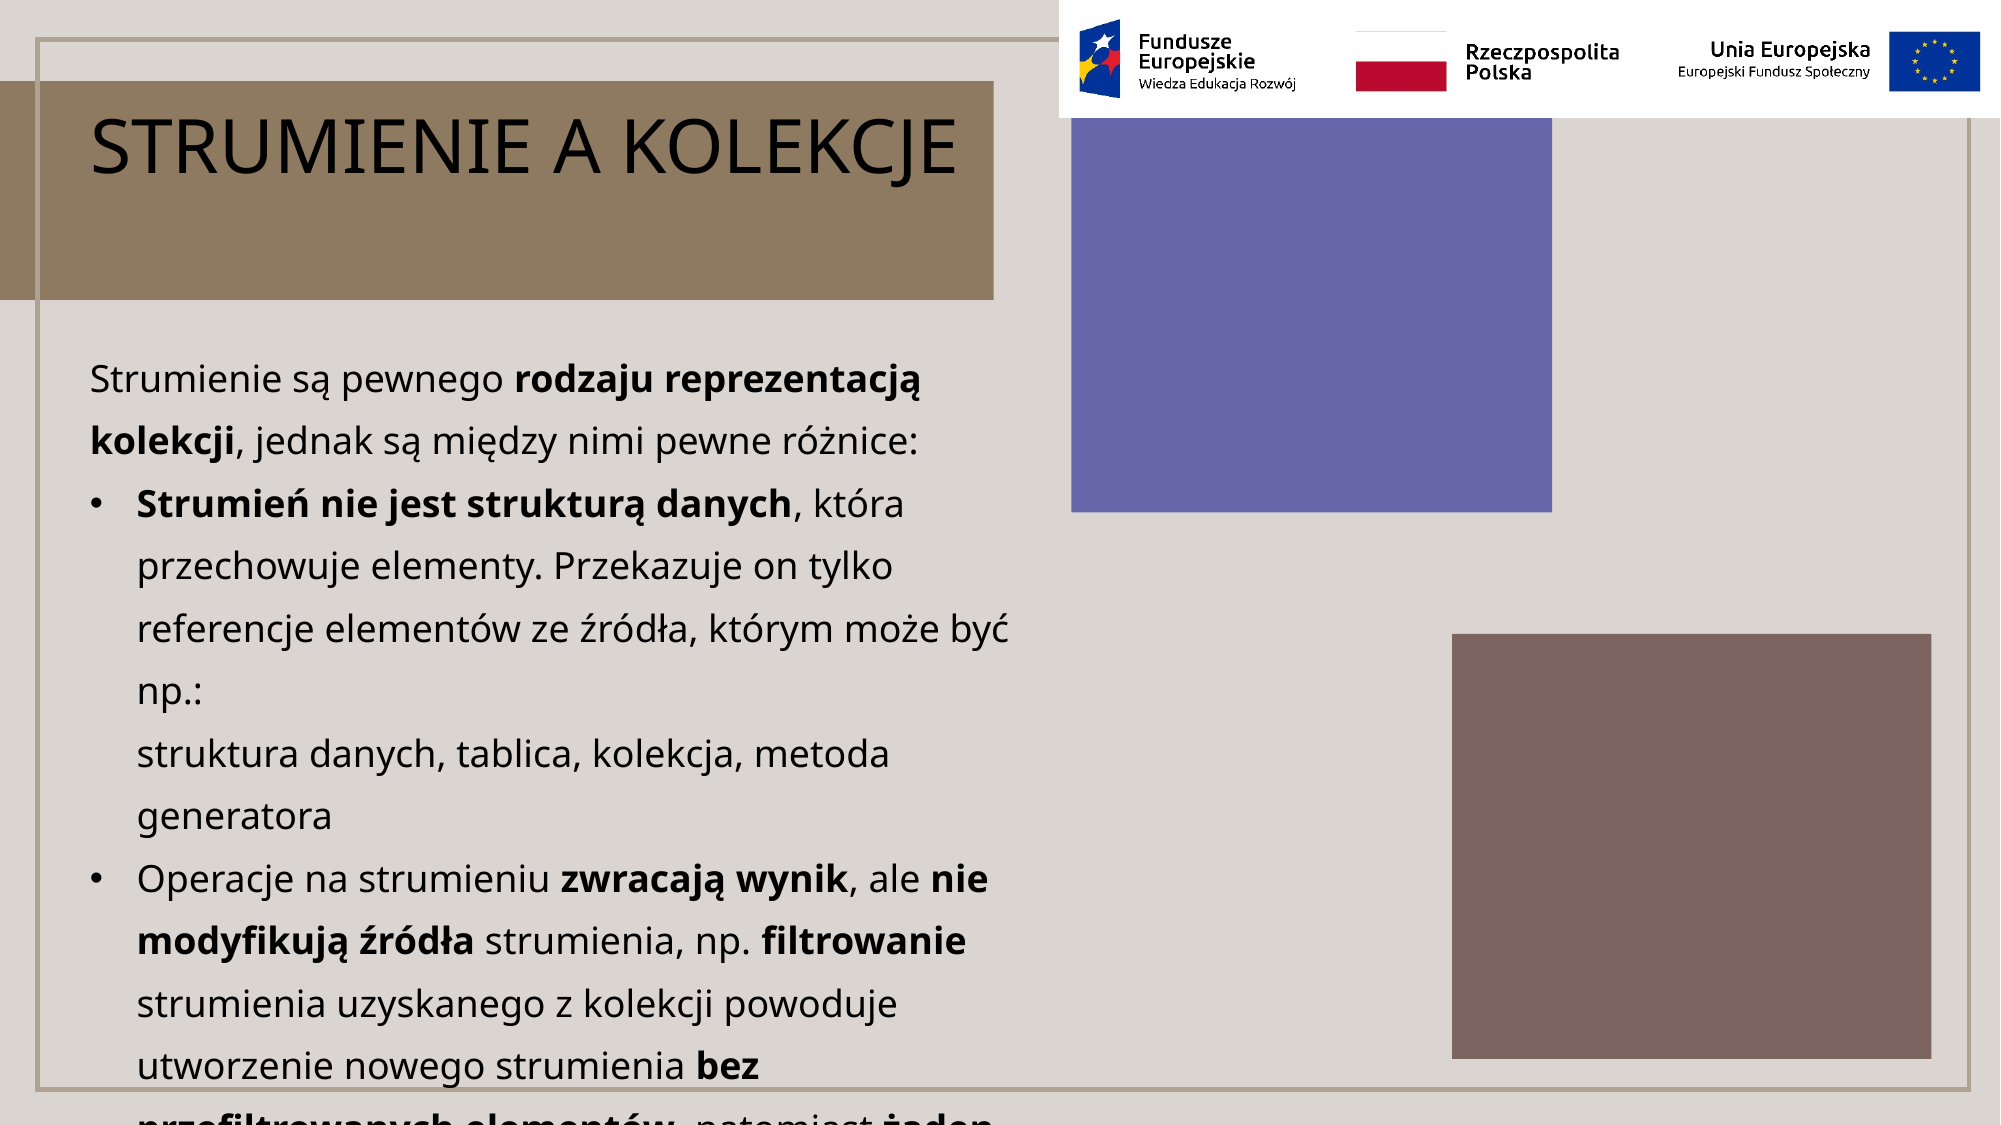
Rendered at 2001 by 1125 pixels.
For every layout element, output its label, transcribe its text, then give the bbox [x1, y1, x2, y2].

picture [1059, 0, 2000, 118]
list Strumienie są pewnego rodzaju reprezentacją kolekcji, jednak są między nimi pewne różnice: Strumień nie jest strukturą danych, która przechowuje elementy. Przekazuje on tylko referencje elementów ze źródła, którym może być np.: struktura danych, tablica, kolekcja, metoda generatora Operacje na strumieniu zwracają wynik, ale nie modyfikują źródła strumienia, np. filtrowanie strumienia uzyskanego z kolekcji powoduje utworzenie nowego strumienia bez przefiltrowanych elementów, natomiast żaden element nie jest usuwany z oryginalnej kolekcji. [75, 329, 1060, 1079]
title STRUMIENIE A KOLEKCJE [75, 101, 1000, 329]
